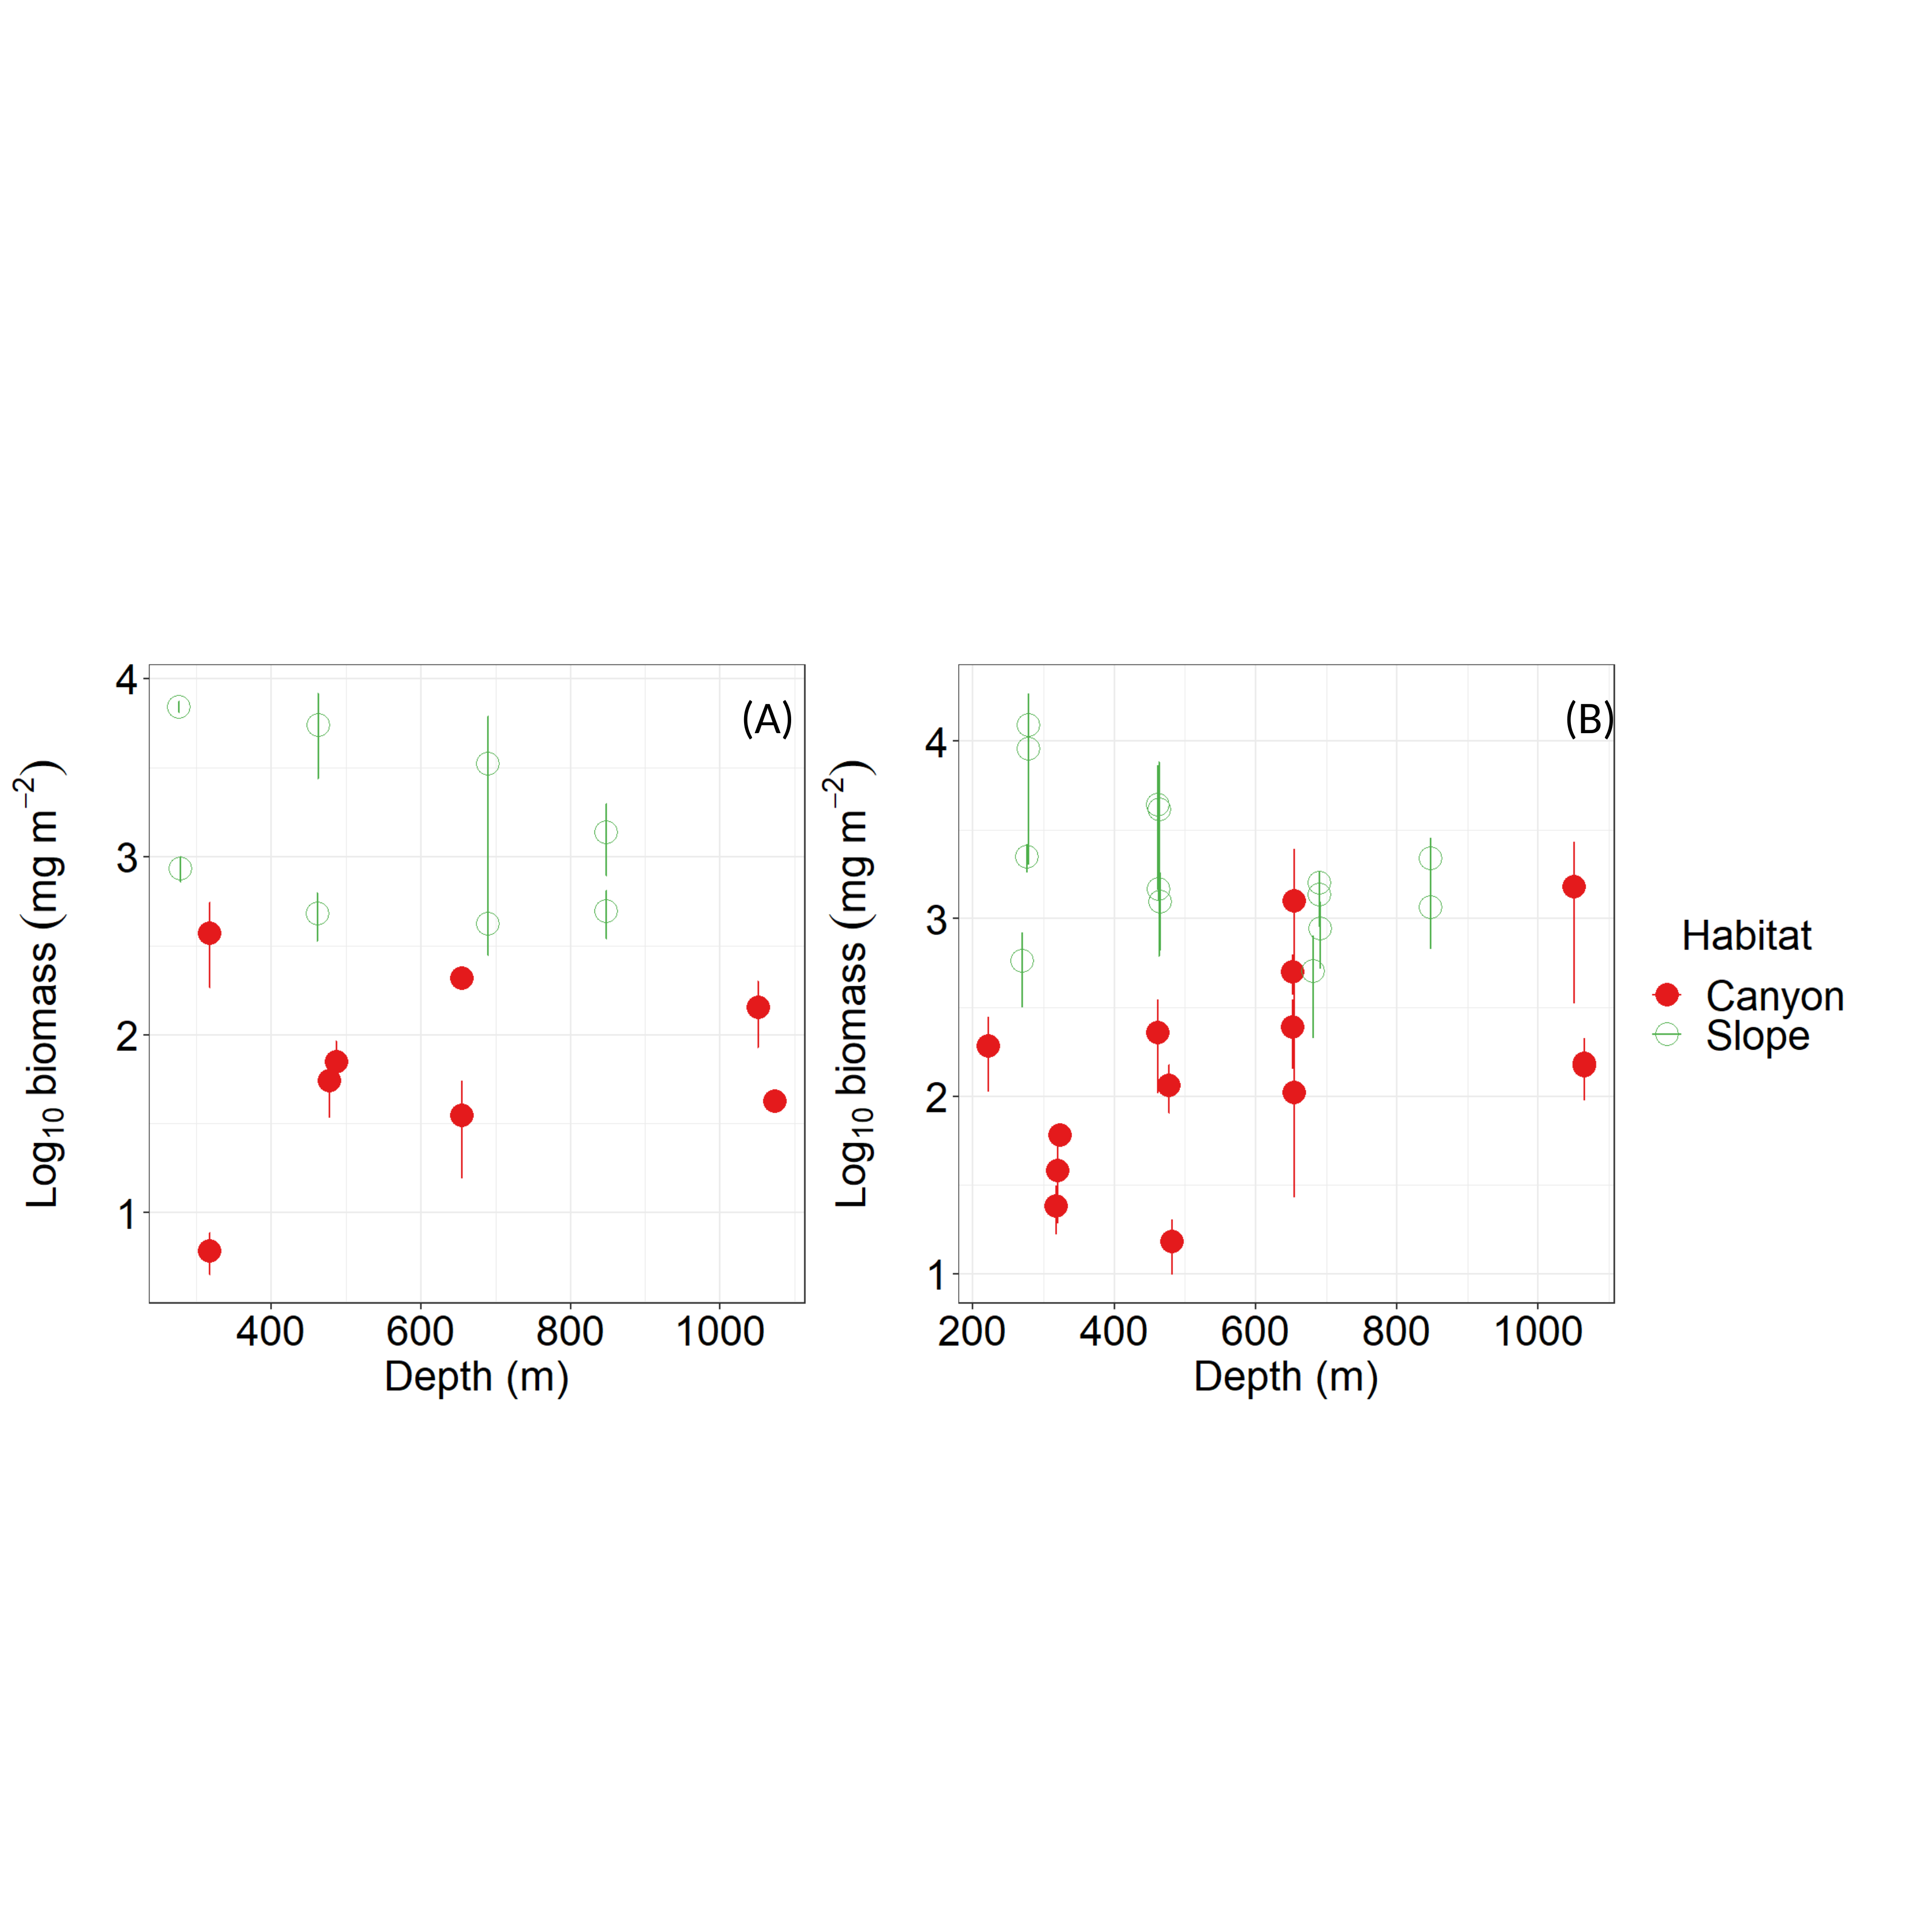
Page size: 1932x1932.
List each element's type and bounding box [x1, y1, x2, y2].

picture [0, 653, 1869, 1410]
